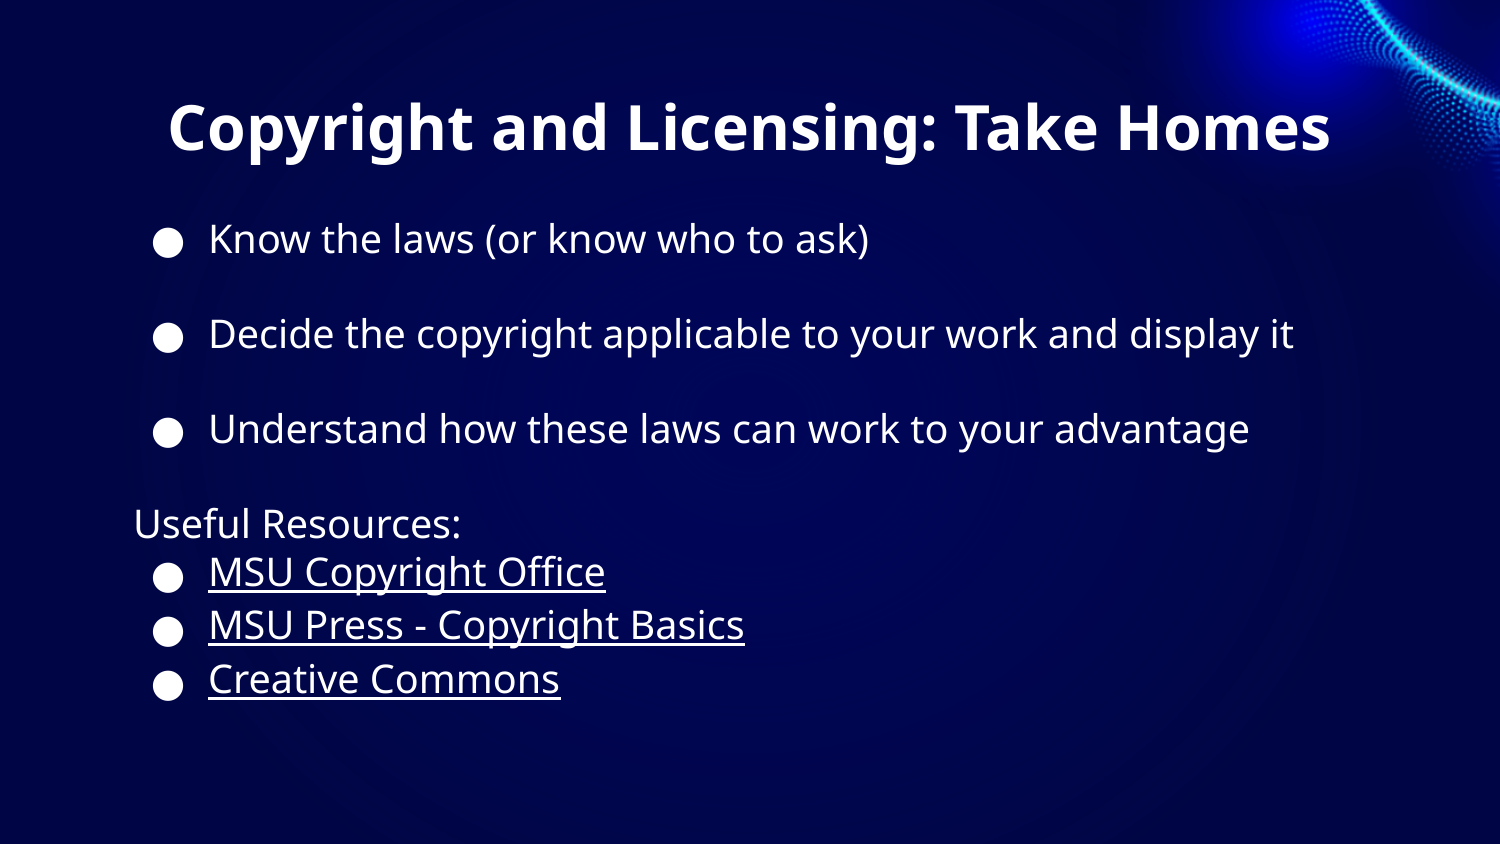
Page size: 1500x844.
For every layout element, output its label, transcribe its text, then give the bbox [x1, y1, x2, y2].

title Copyright and Licensing: Take Homes [118, 72, 1382, 167]
picture [0, 0, 1500, 844]
list Know the laws (or know who to ask) Decide the copyright applicable to your work and display it Understand how these laws can work to your advantage Useful Resources: MSU Copyright Office MSU Press - Copyright Basics Creative Commons [118, 199, 1382, 776]
